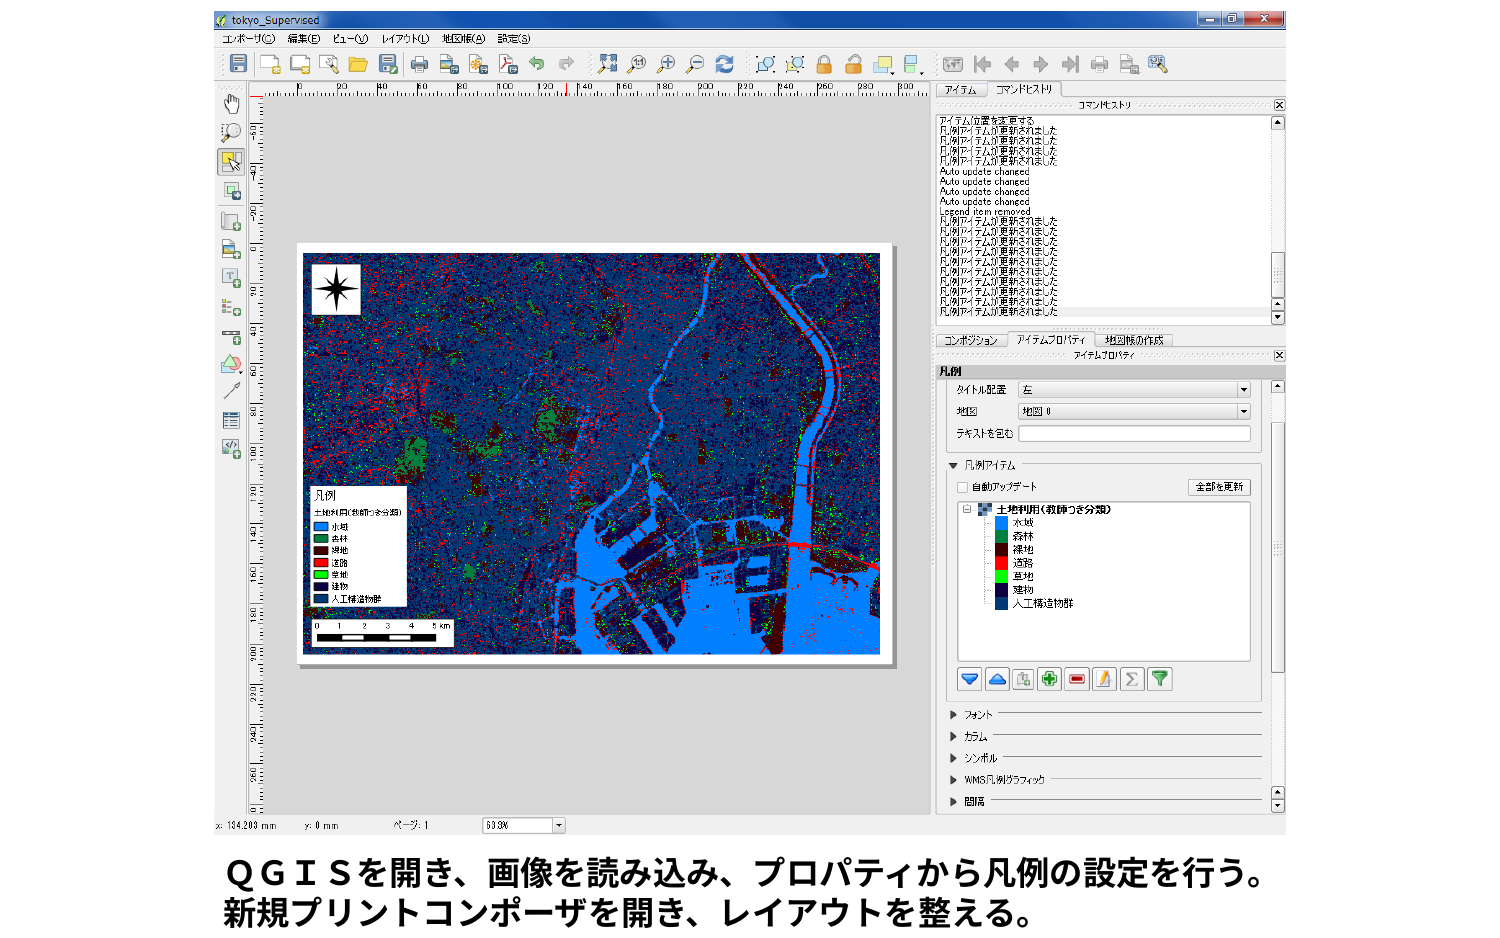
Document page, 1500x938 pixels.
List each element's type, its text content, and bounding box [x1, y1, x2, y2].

text_box ＱＧＩＳを開き、画像を読み込み、プロパティから凡例の設定を行う。 新規プリントコンポーザを開き、レイアウトを整える。 [208, 845, 1297, 938]
picture [214, 11, 1286, 835]
